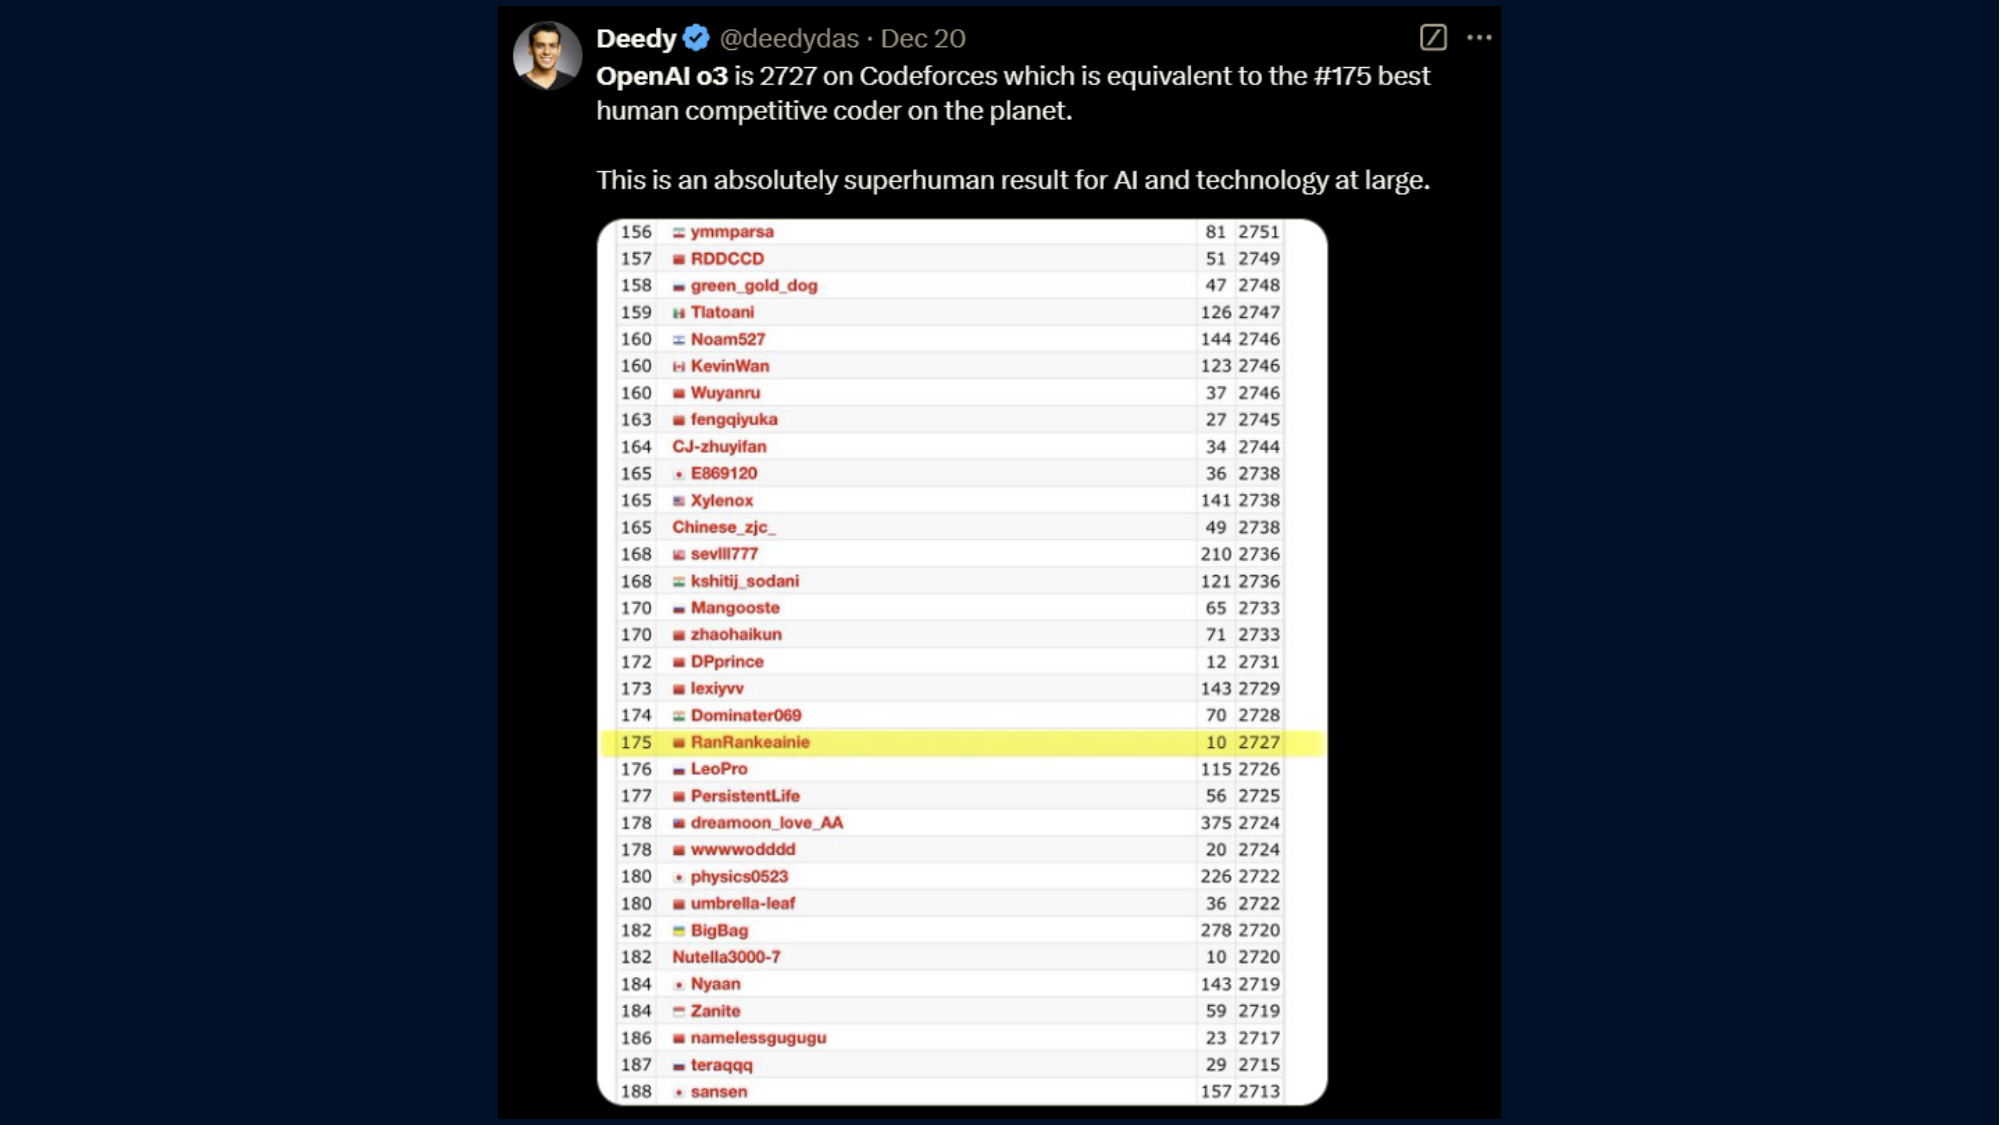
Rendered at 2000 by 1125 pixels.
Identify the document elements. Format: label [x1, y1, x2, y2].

picture [498, 6, 1501, 1119]
